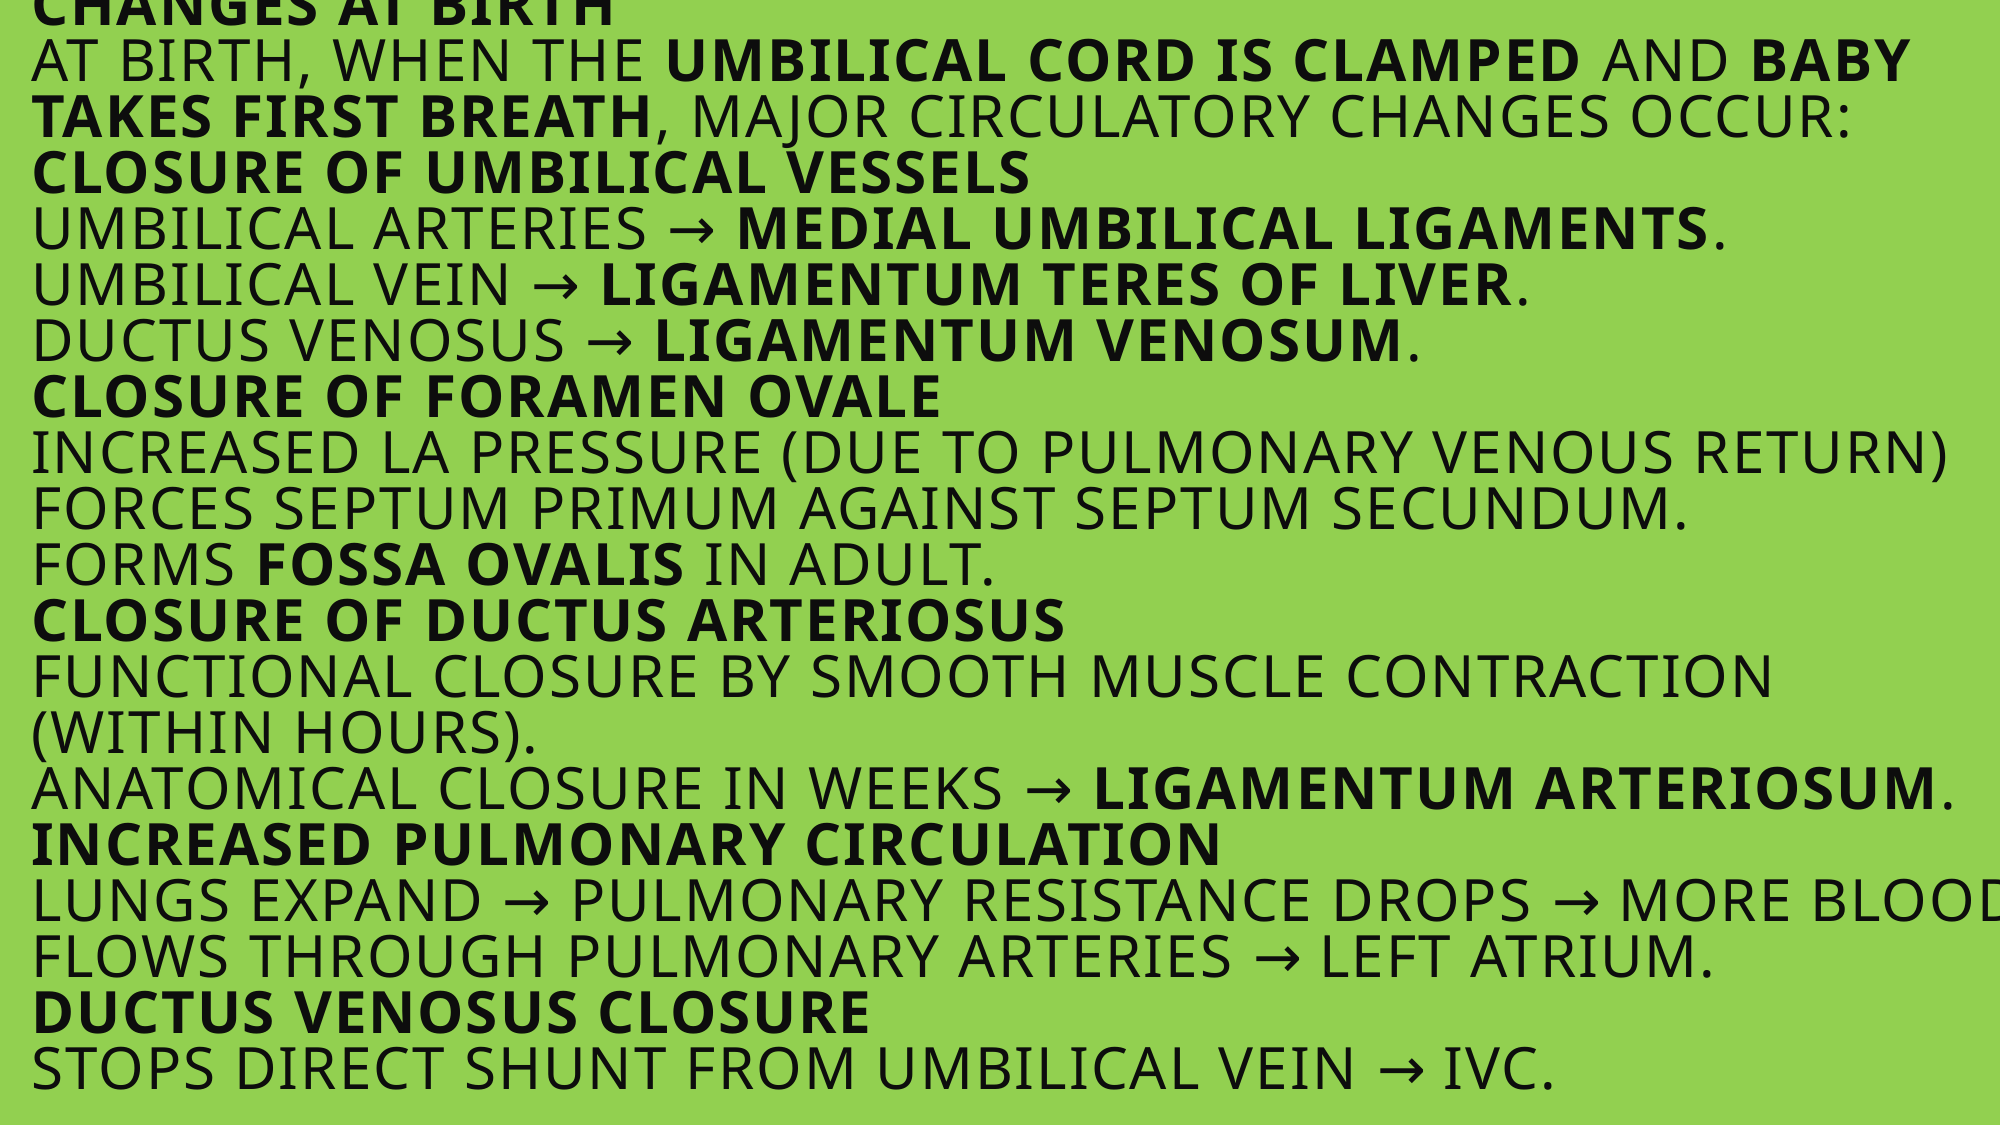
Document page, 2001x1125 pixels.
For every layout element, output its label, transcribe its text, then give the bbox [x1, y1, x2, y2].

title Changes at Birth At birth, when the umbilical cord is clamped and baby takes first breath, major circulatory changes occur: Closure of umbilical vessels Umbilical arteries → medial umbilical ligaments. Umbilical vein → ligamentum teres of liver. Ductus venosus → ligamentum venosum. Closure of foramen ovale Increased LA pressure (due to pulmonary venous return) forces septum primum against septum secundum. Forms fossa ovalis in adult. Closure of ductus arteriosus Functional closure by smooth muscle contraction (within hours). Anatomical closure in weeks → ligamentum arteriosum. Increased pulmonary circulation Lungs expand → pulmonary resistance drops → more blood flows through pulmonary arteries → left atrium. Ductus venosus closure Stops direct shunt from umbilical vein → IVC. [16, 105, 2000, 976]
text_box [159, 976, 1810, 1026]
